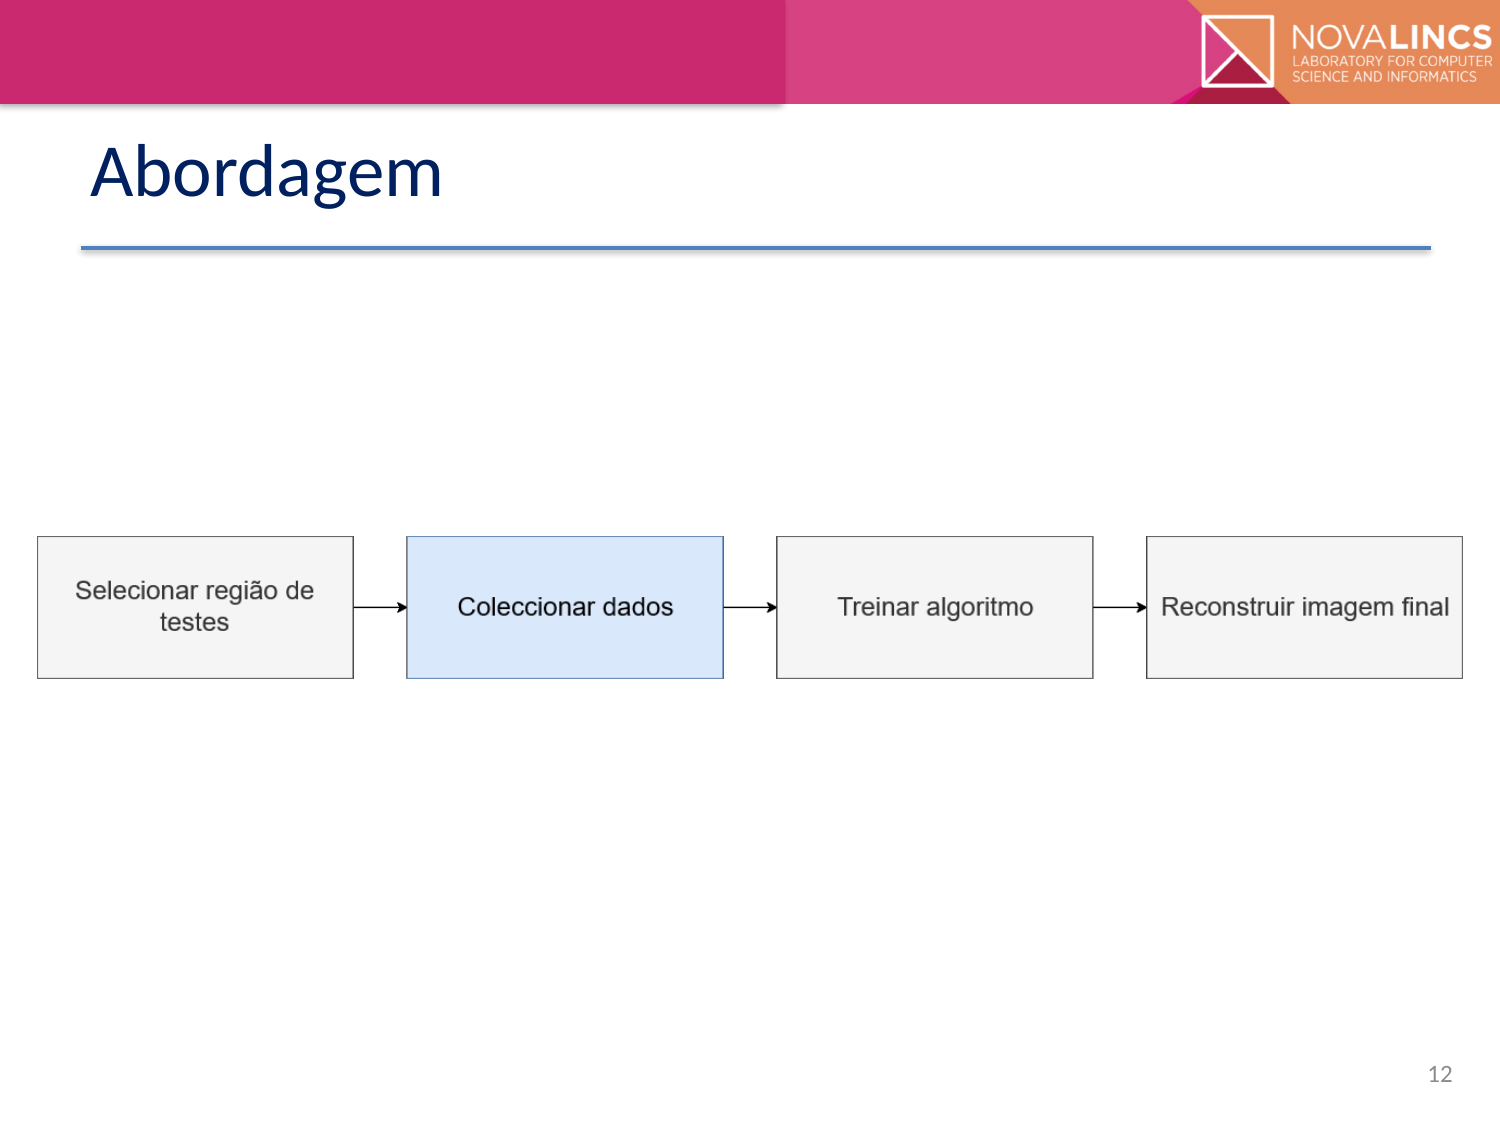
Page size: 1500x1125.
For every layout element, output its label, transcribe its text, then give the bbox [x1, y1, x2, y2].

slide_number 12 [1117, 1042, 1468, 1103]
picture [786, 0, 1500, 104]
picture [36, 536, 1463, 680]
title Abordagem [74, 120, 1426, 234]
